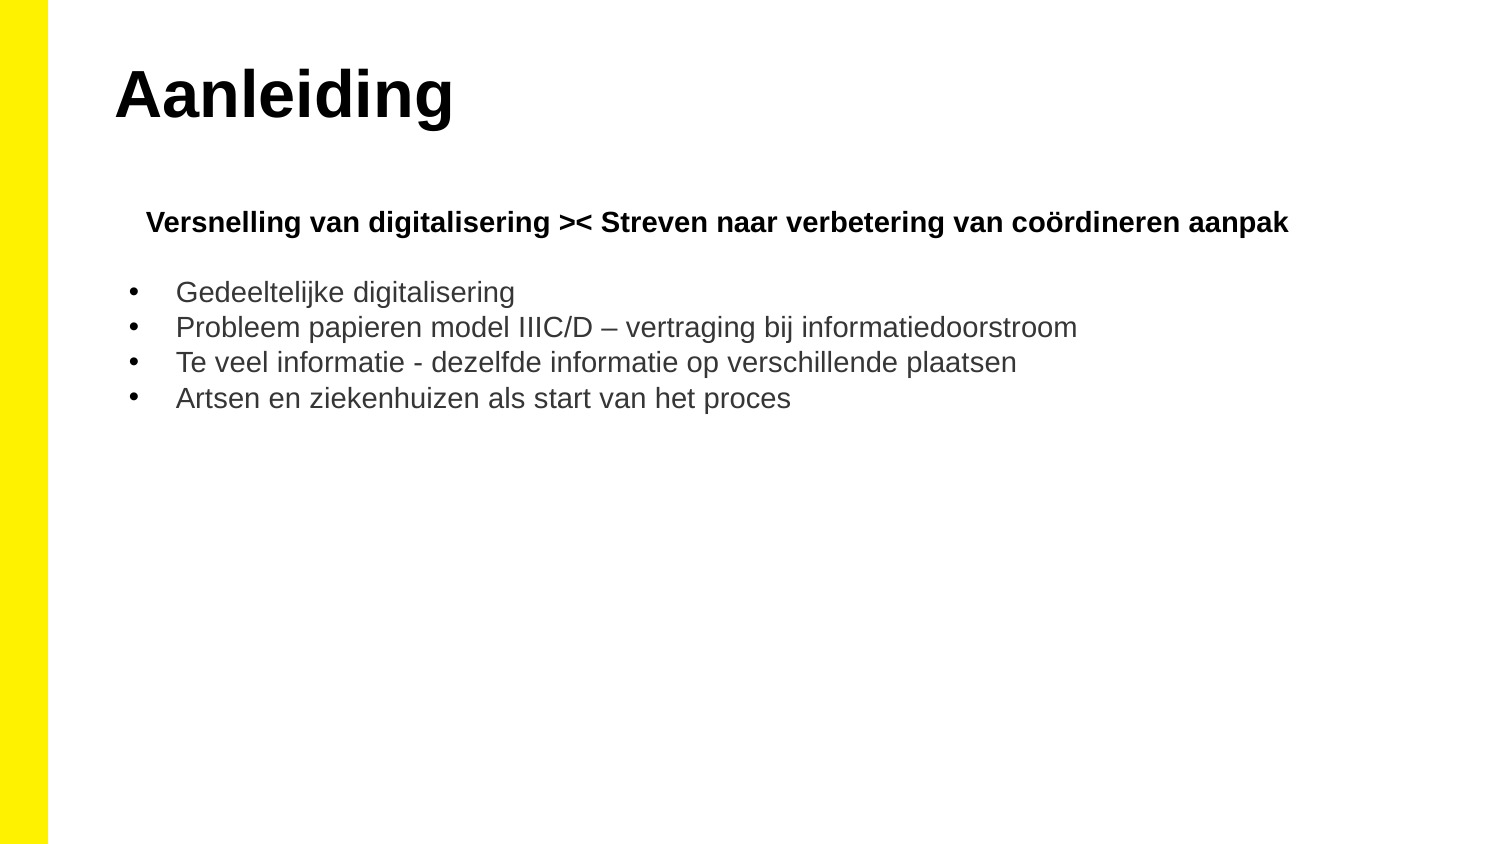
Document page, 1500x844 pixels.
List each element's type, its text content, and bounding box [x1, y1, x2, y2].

text_box Aanleiding [103, 44, 1397, 166]
text_box Versnelling van digitalisering >< Streven naar verbetering van coördineren aanpak Gedeeltelijke digitalisering Probleem papieren model IIIC/D – vertraging bij informatiedoorstroom Te veel informatie - dezelfde informatie op verschillende plaatsen Artsen en ziekenhuizen als start van het proces [114, 195, 1408, 724]
